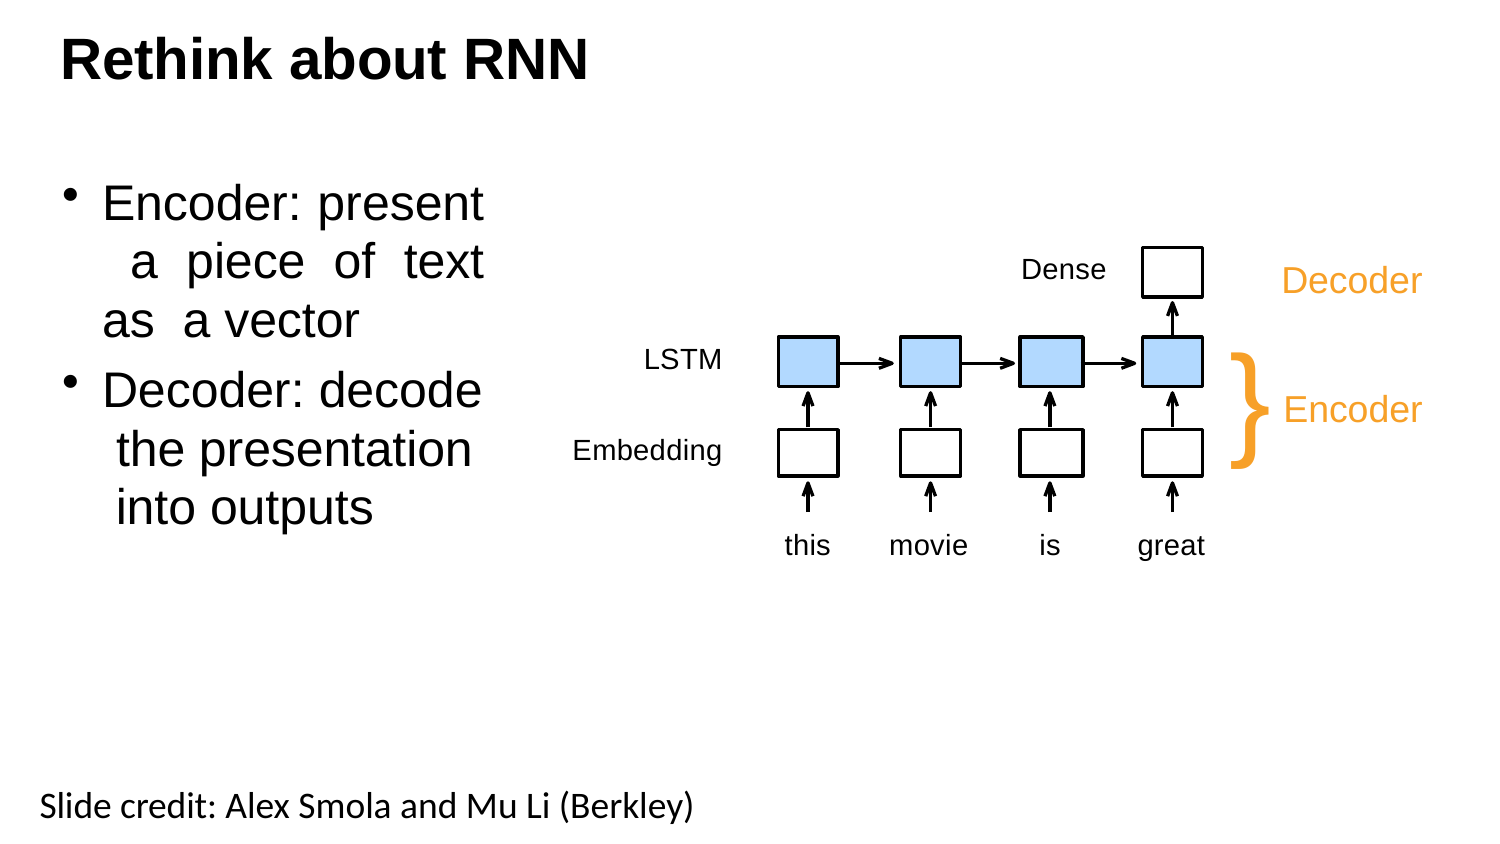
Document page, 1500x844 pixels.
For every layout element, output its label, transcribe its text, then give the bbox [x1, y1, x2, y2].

text_box Encoder [1281, 383, 1426, 431]
text_box great [1135, 523, 1208, 561]
text_box Encoder: present a piece of text as a vector Decoder: decode the presentation into outputs [60, 166, 485, 535]
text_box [776, 245, 1205, 513]
text_box LSTM [641, 338, 726, 376]
text_box is [1037, 523, 1063, 561]
title Rethink about RNN [58, 18, 594, 162]
text_box Slide credit: Alex Smola and Mu Li (Berkley) [37, 794, 863, 827]
text_box Embedding [570, 428, 726, 466]
text_box movie [887, 523, 971, 561]
text_box } [1227, 316, 1273, 469]
text_box this [782, 523, 833, 561]
text_box Decoder [1279, 254, 1426, 302]
